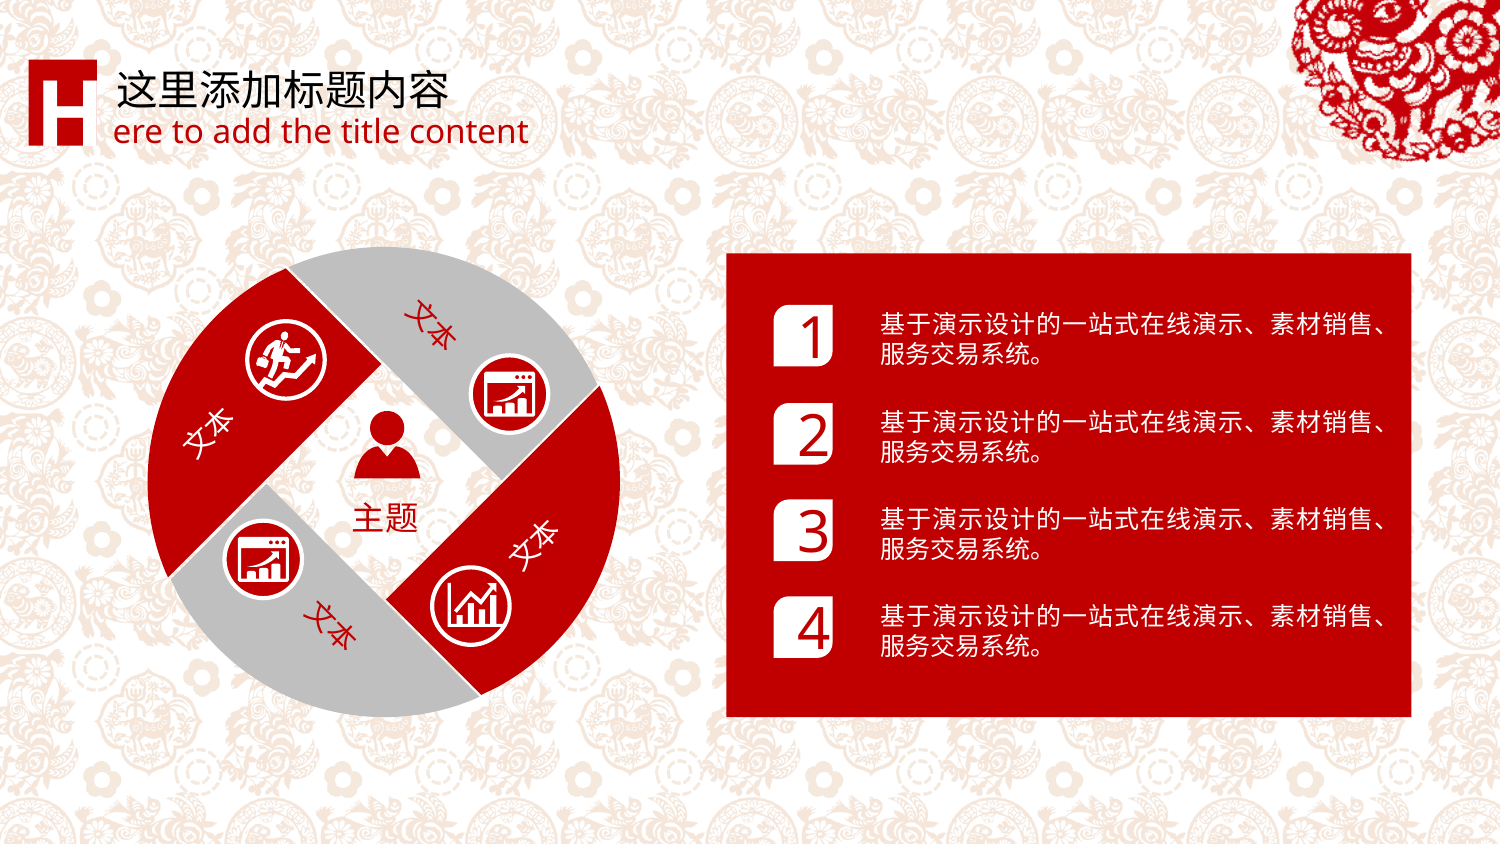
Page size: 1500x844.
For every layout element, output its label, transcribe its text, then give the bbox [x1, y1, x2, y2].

text_box [771, 498, 782, 564]
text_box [255, 330, 317, 390]
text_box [447, 582, 504, 628]
text_box 基于演示设计的一站式在线演示、素材销售、服务交易系统。 [865, 496, 1390, 571]
text_box [724, 251, 1414, 719]
text_box [771, 304, 782, 369]
text_box 3 [782, 487, 846, 572]
text_box 基于演示设计的一站式在线演示、素材销售、服务交易系统。 [865, 301, 1390, 377]
text_box [771, 595, 782, 660]
text_box 基于演示设计的一站式在线演示、素材销售、服务交易系统。 [865, 399, 1390, 475]
text_box 这里添加标题内容 [101, 56, 538, 102]
text_box 基于演示设计的一站式在线演示、素材销售、服务交易系统。 [865, 592, 1390, 668]
text_box H [20, 47, 121, 173]
text_box 2 [782, 390, 846, 476]
picture [1269, 0, 1500, 198]
text_box 1 [782, 292, 846, 378]
text_box [771, 402, 782, 467]
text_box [147, 246, 621, 718]
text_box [237, 536, 289, 583]
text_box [483, 371, 536, 417]
text_box 4 [782, 584, 846, 669]
text_box ere to add the title content [97, 102, 545, 158]
